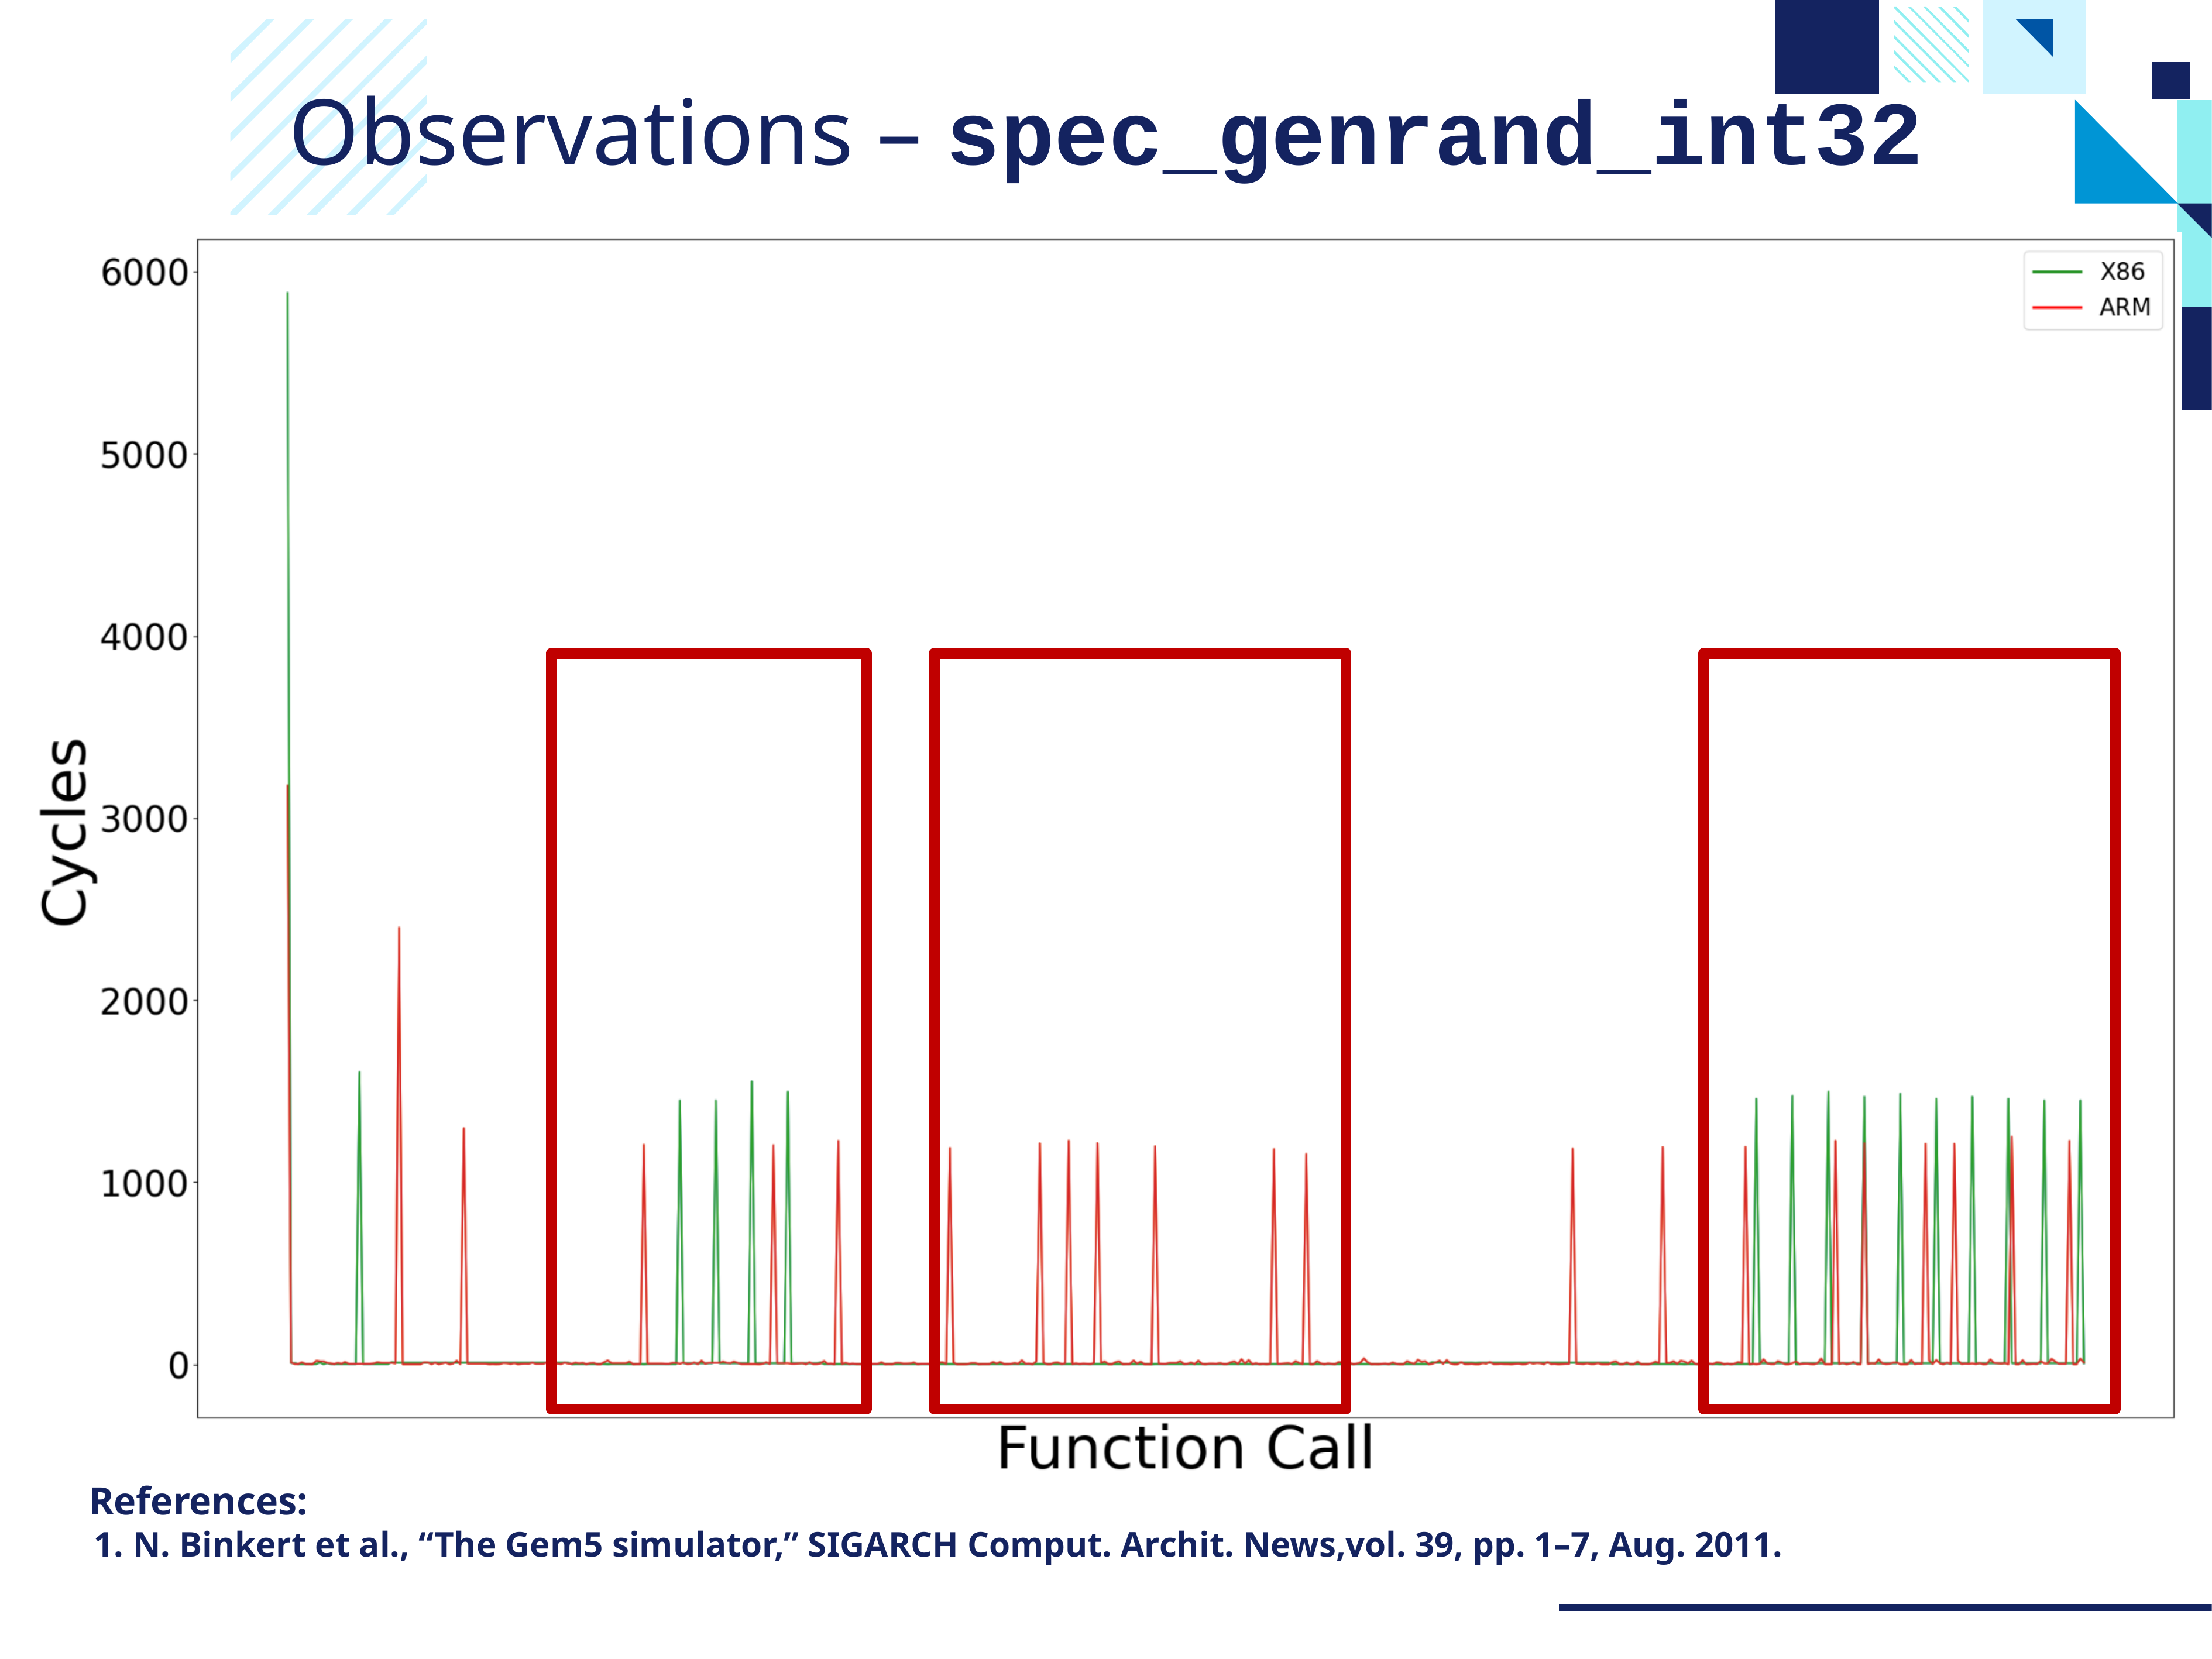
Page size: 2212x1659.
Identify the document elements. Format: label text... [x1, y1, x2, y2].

title Observations – spec_genrand_int32 [44, 19, 2168, 229]
picture [29, 232, 2182, 1488]
text_box References: N. Binkert et al., “The Gem5 simulator,” SIGARCH Comput. Archit. News,vol. 39, pp. 1–7, Aug. 2011. [80, 1468, 2204, 1572]
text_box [230, 18, 427, 216]
